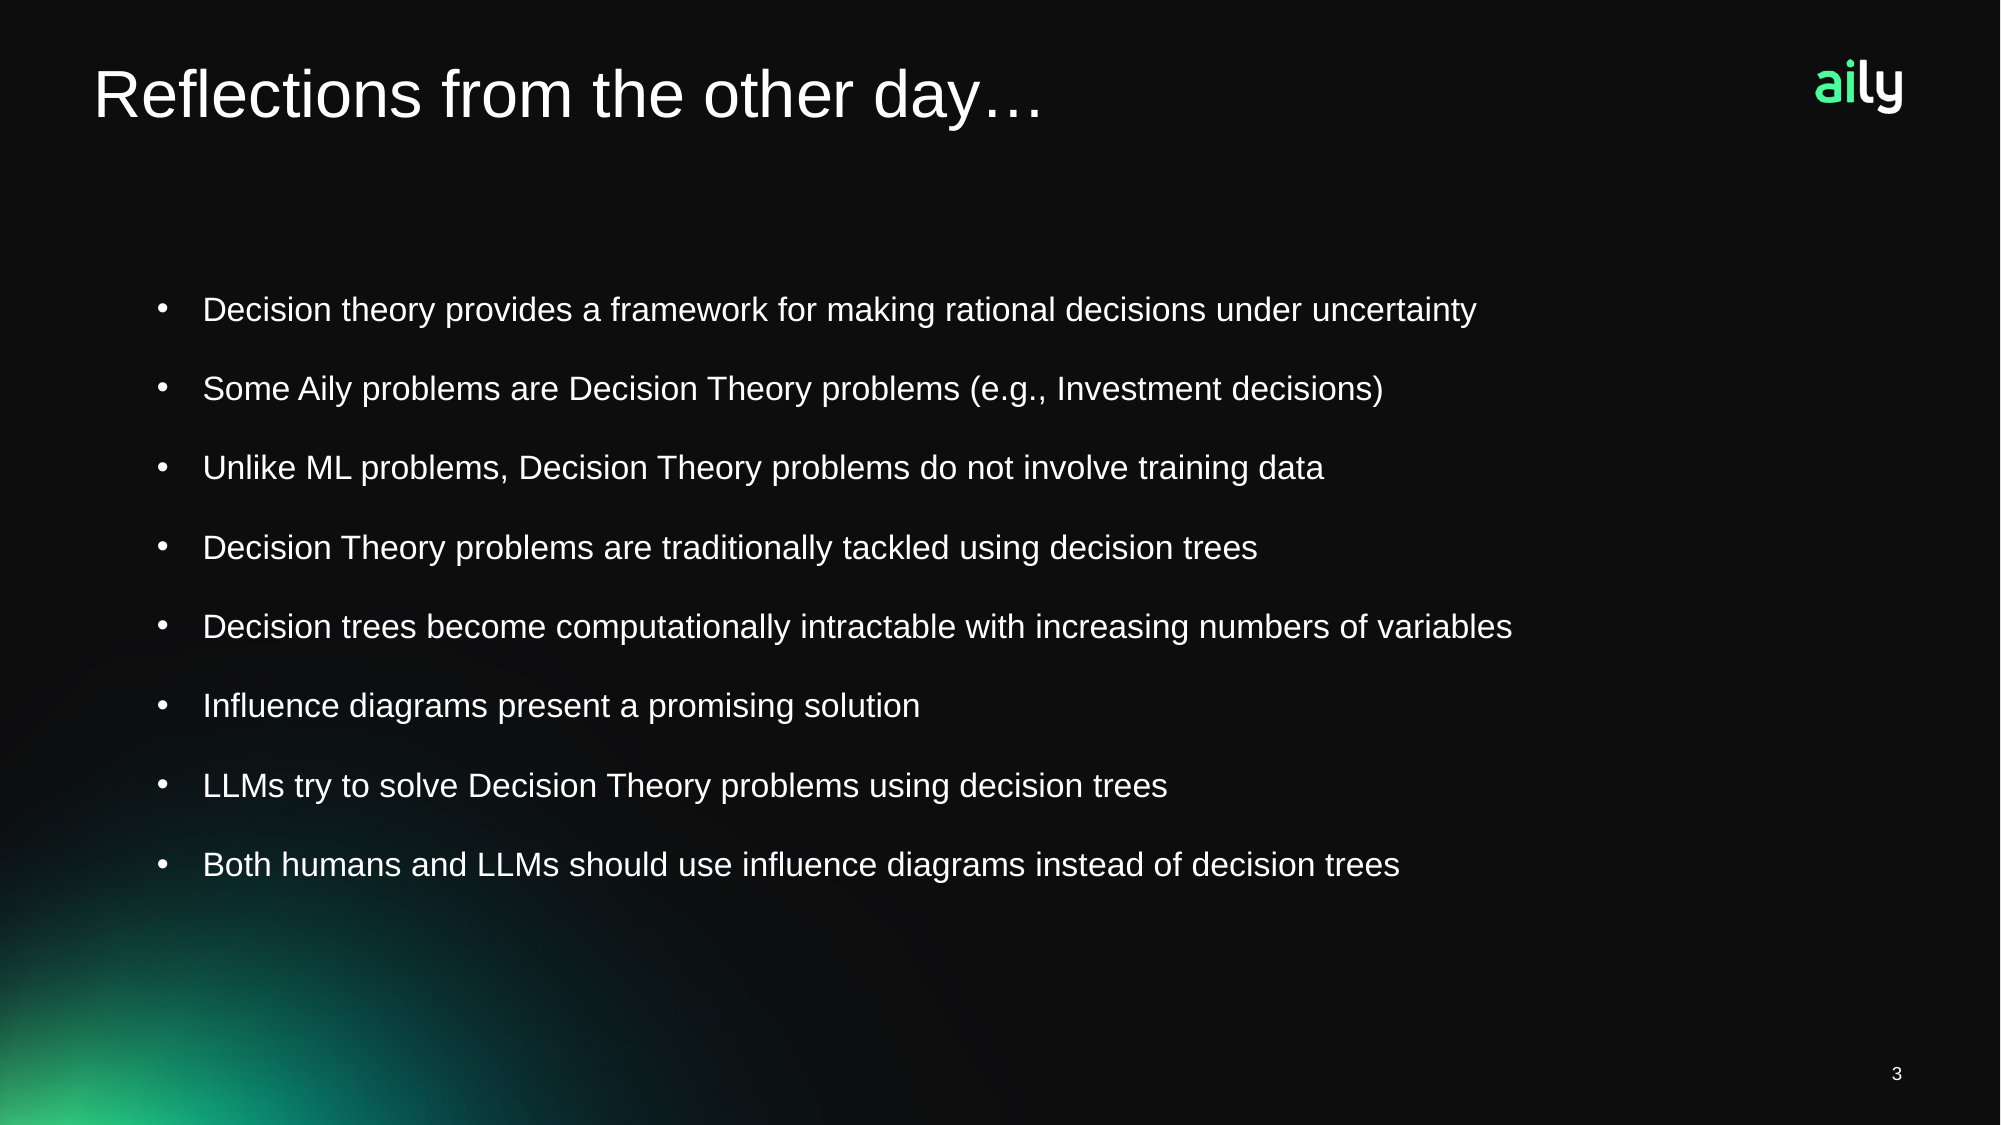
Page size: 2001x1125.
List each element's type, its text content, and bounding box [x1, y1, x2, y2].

picture [0, 0, 2001, 1125]
title Reflections from the other day… [93, 59, 1786, 149]
slide_number 3 [1452, 1042, 1903, 1103]
list Decision theory provides a framework for making rational decisions under uncertainty Some Aily problems are Decision Theory problems (e.g., Investment decisions) Unlike ML problems, Decision Theory problems do not involve training data Decision Theory problems are traditionally tackled using decision trees Decision trees become computationally intractable with increasing numbers of variables Influence diagrams present a promising solution LLMs try to solve Decision Theory problems using decision trees Both humans and LLMs should use influence diagrams instead of decision trees [156, 267, 1786, 890]
